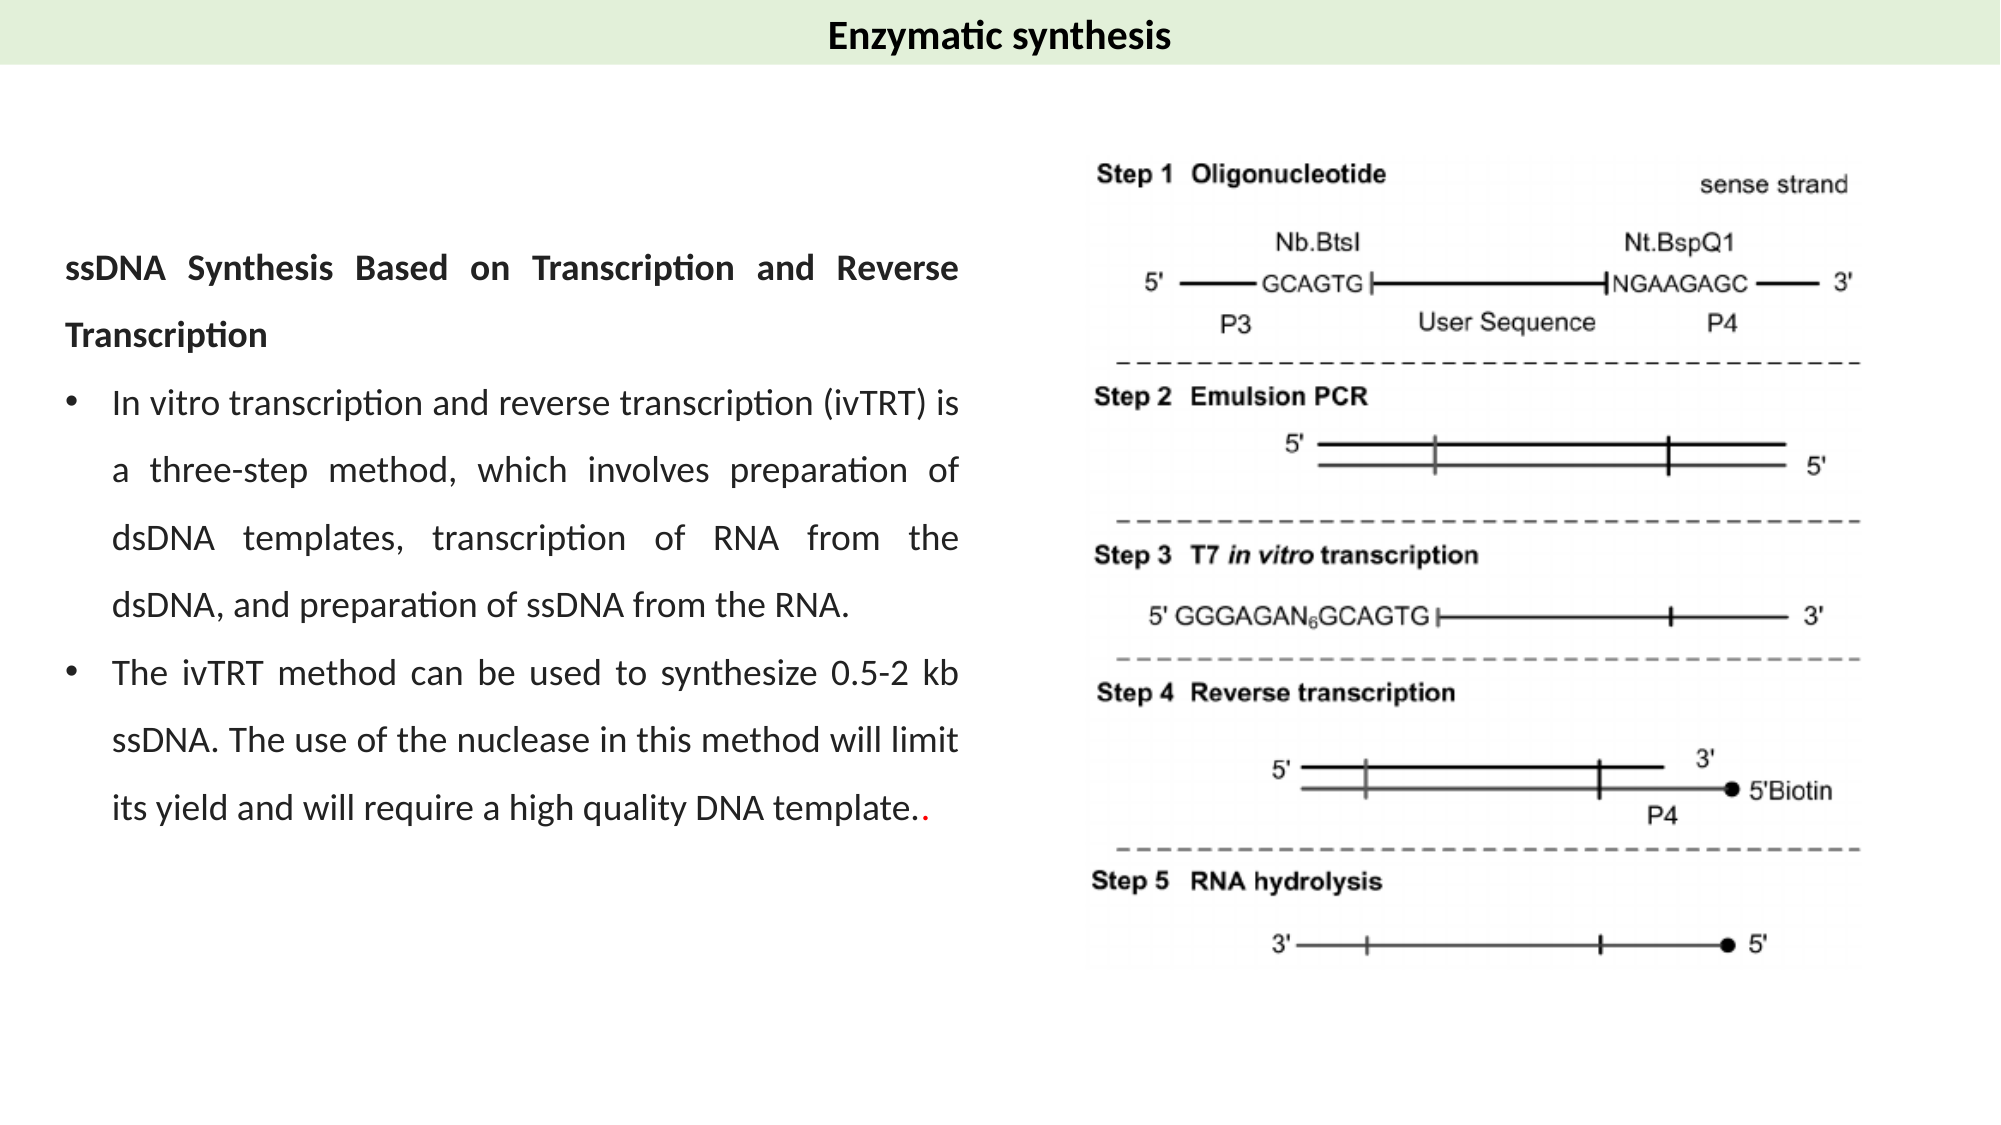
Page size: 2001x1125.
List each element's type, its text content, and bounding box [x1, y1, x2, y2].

picture [1085, 154, 1862, 970]
text_box Enzymatic synthesis [0, 0, 2000, 65]
text_box ssDNA Synthesis Based on Transcription and Reverse Transcription In vitro transcription and reverse transcription (ivTRT) is a three-step method, which involves preparation of dsDNA templates, transcription of RNA from the dsDNA, and preparation of ssDNA from the RNA. The ivTRT method can be used to synthesize 0.5-2 kb ssDNA. The use of the nuclease in this method will limit its yield and will require a high quality DNA template.. [50, 212, 975, 835]
